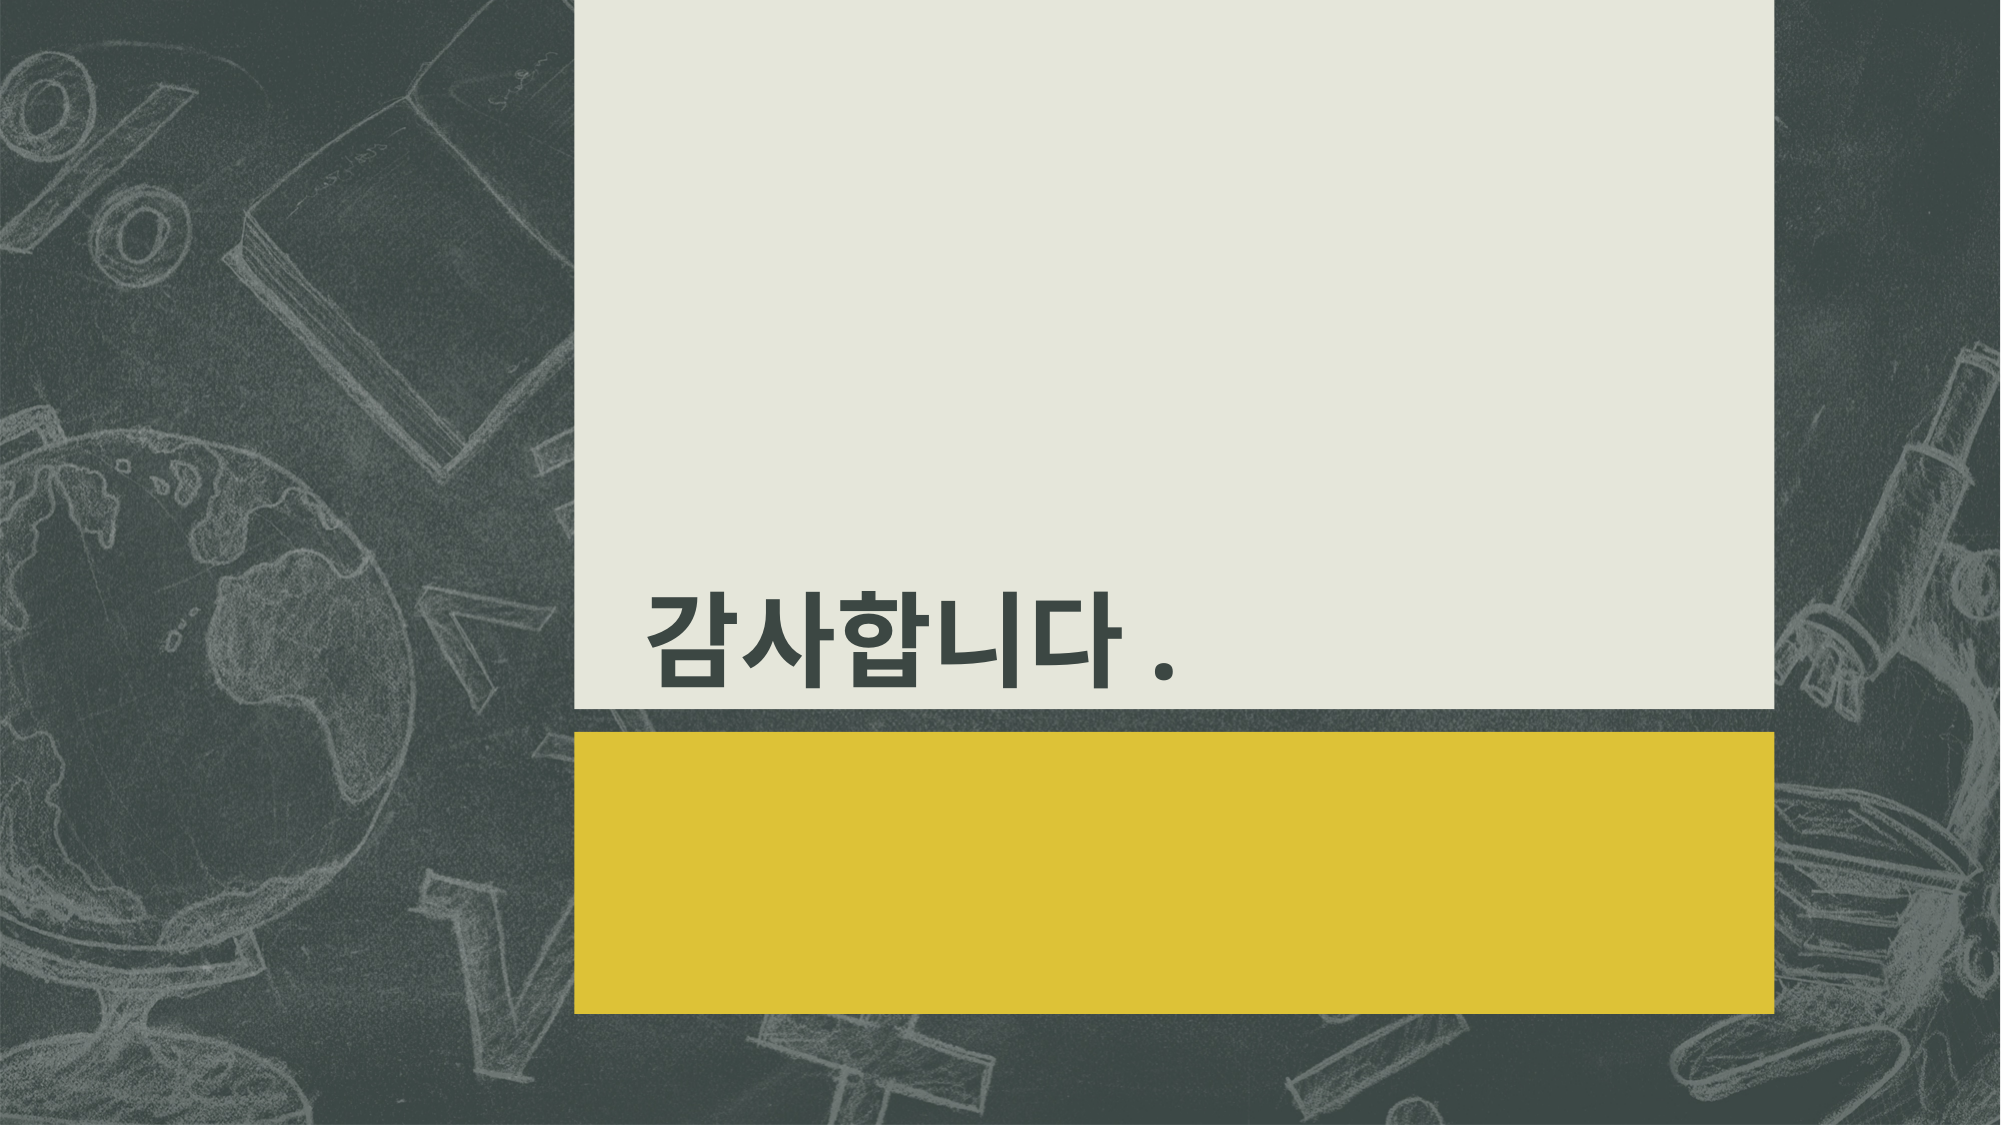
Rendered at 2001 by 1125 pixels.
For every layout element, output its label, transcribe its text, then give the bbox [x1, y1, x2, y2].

picture [0, 0, 2001, 1125]
title 감사합니다. [629, 108, 1712, 710]
